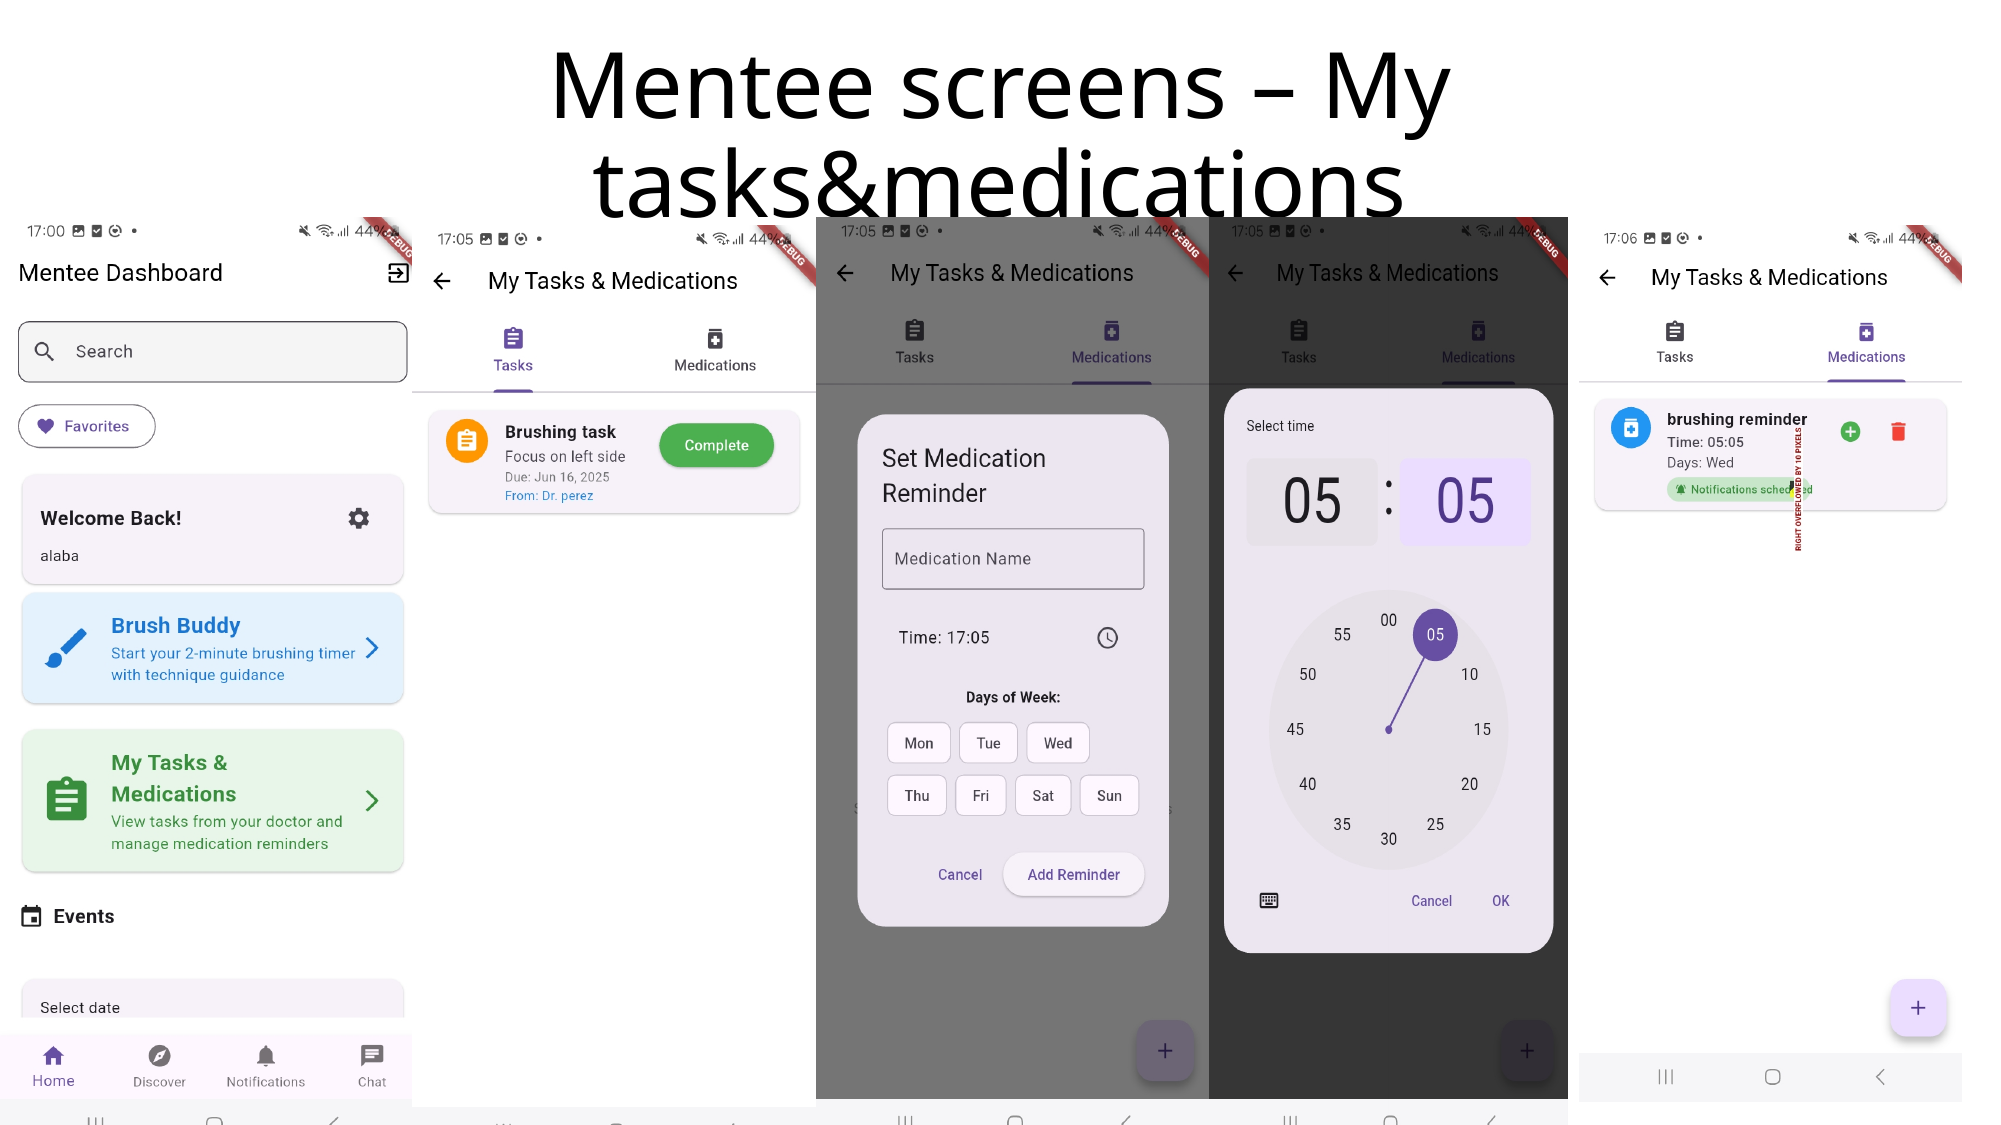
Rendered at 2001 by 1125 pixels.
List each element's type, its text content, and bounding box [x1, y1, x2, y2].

title Mentee screens – My tasks&medications [137, 59, 1863, 218]
picture [0, 217, 1568, 1125]
picture [1579, 225, 1962, 1102]
